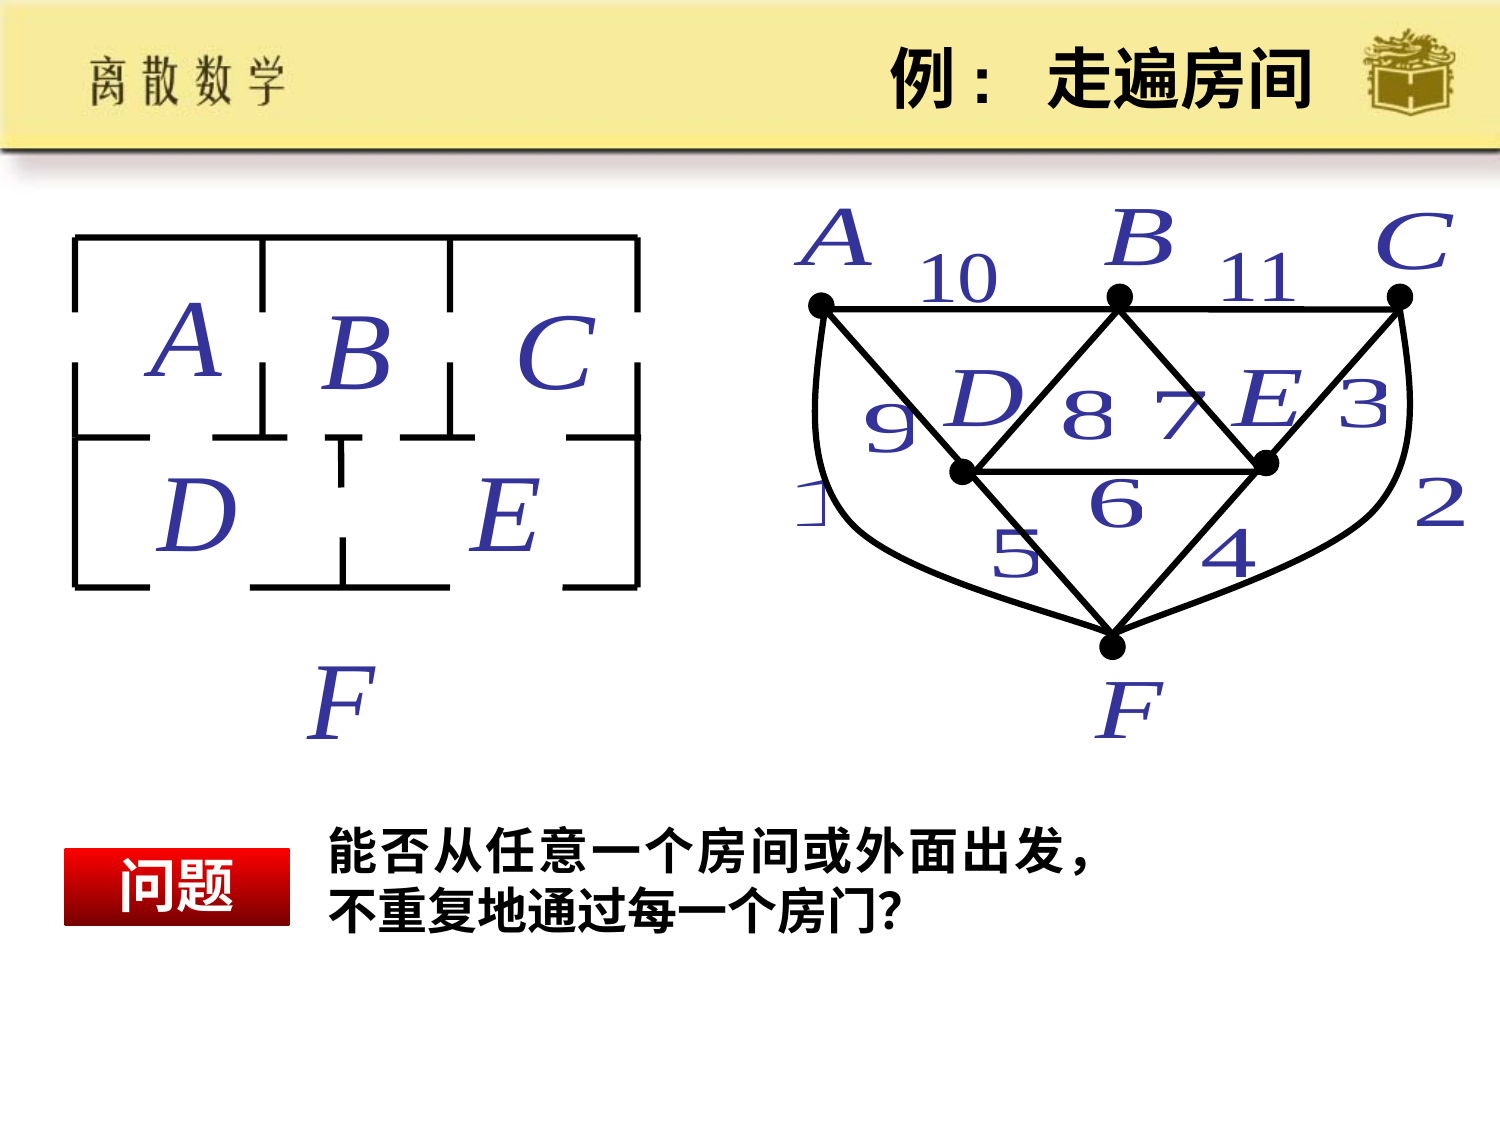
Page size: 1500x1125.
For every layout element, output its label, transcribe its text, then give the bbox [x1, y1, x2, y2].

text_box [74, 237, 642, 751]
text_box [774, 187, 1463, 748]
title 例: 走遍房间 [324, 42, 1329, 112]
picture [0, 0, 1500, 1125]
text_box 能否从任意一个房间或外面出发，不重复地通过每一个房门？ [312, 812, 1133, 948]
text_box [1463, 459, 1467, 535]
text_box 问题 [64, 848, 290, 926]
